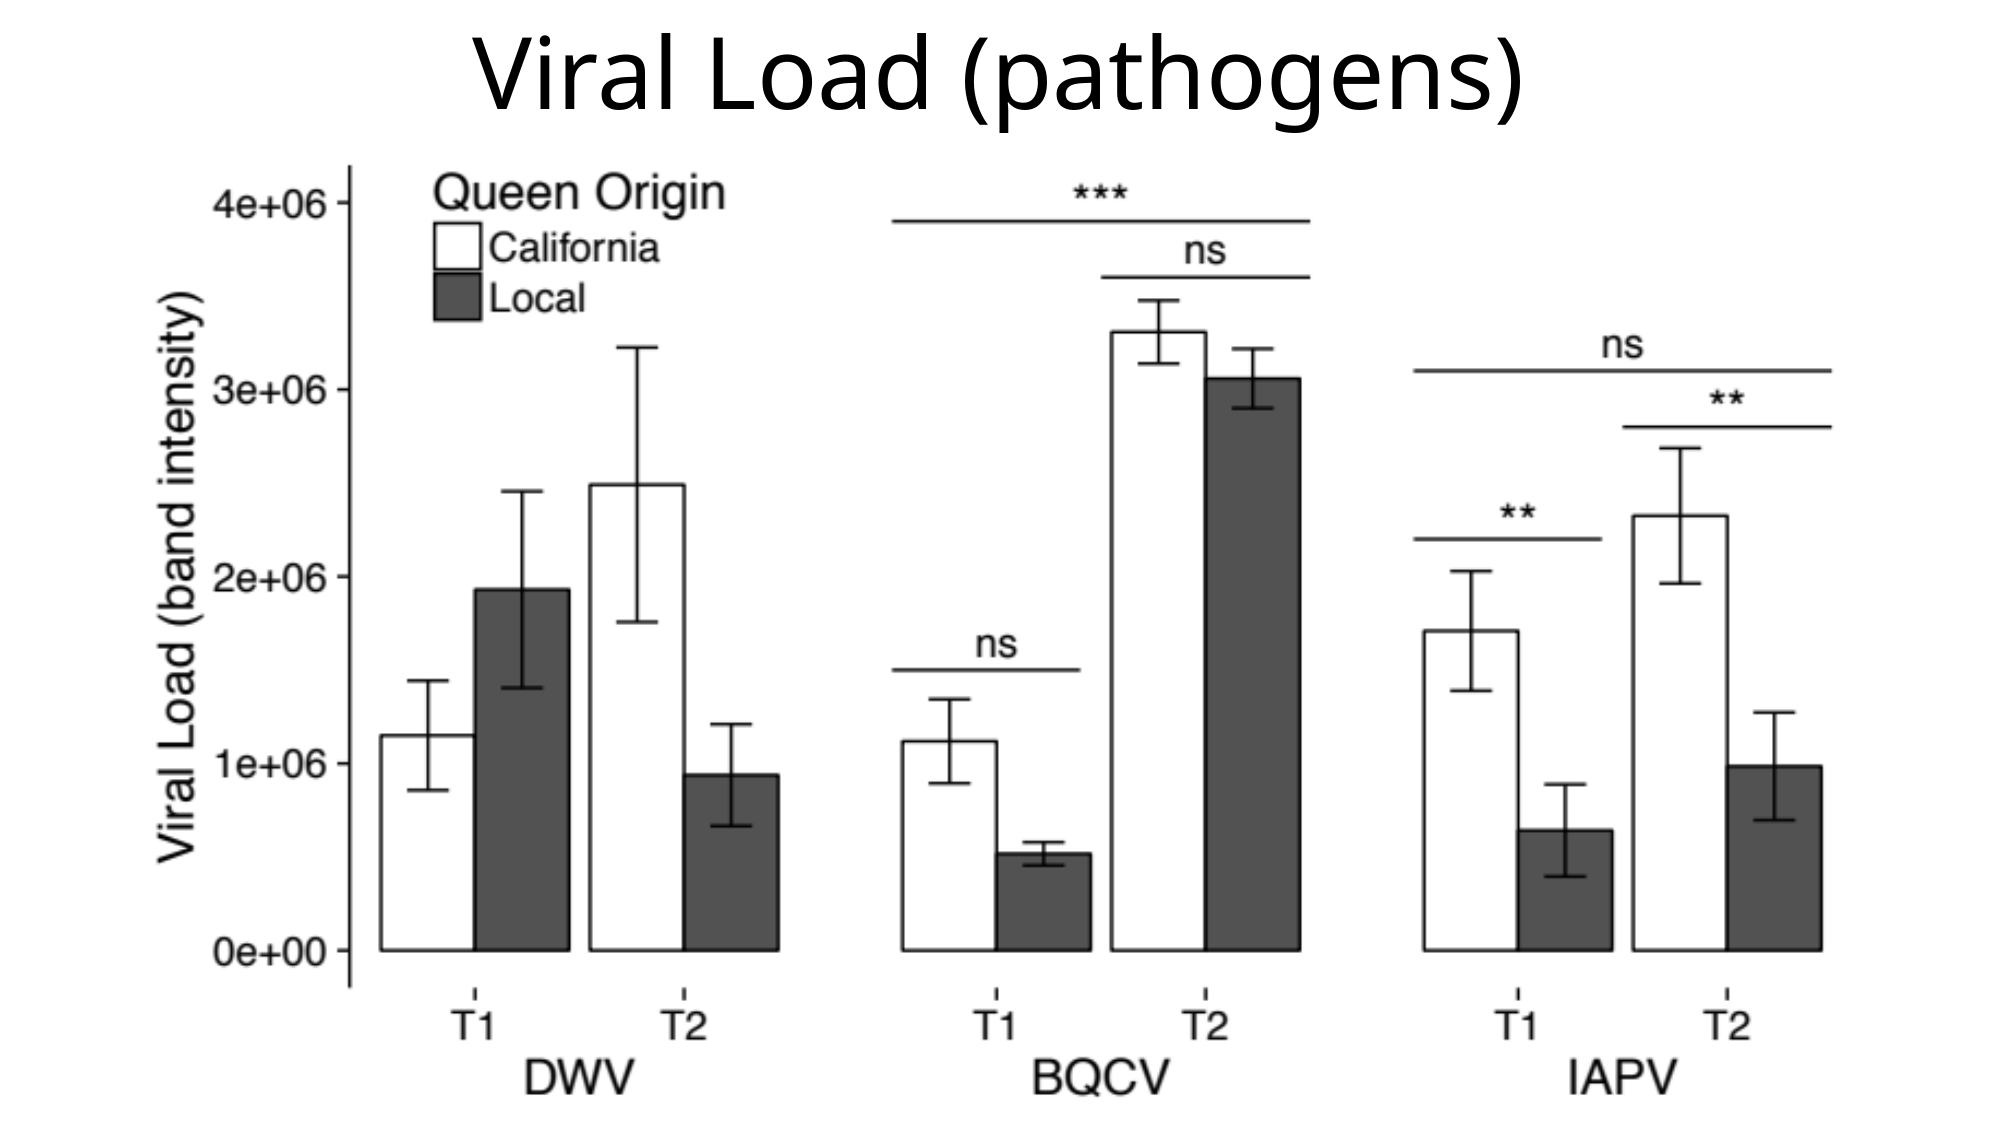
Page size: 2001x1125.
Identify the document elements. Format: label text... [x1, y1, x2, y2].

picture [124, 144, 1874, 1125]
title Viral Load (pathogens) [136, 0, 1862, 144]
